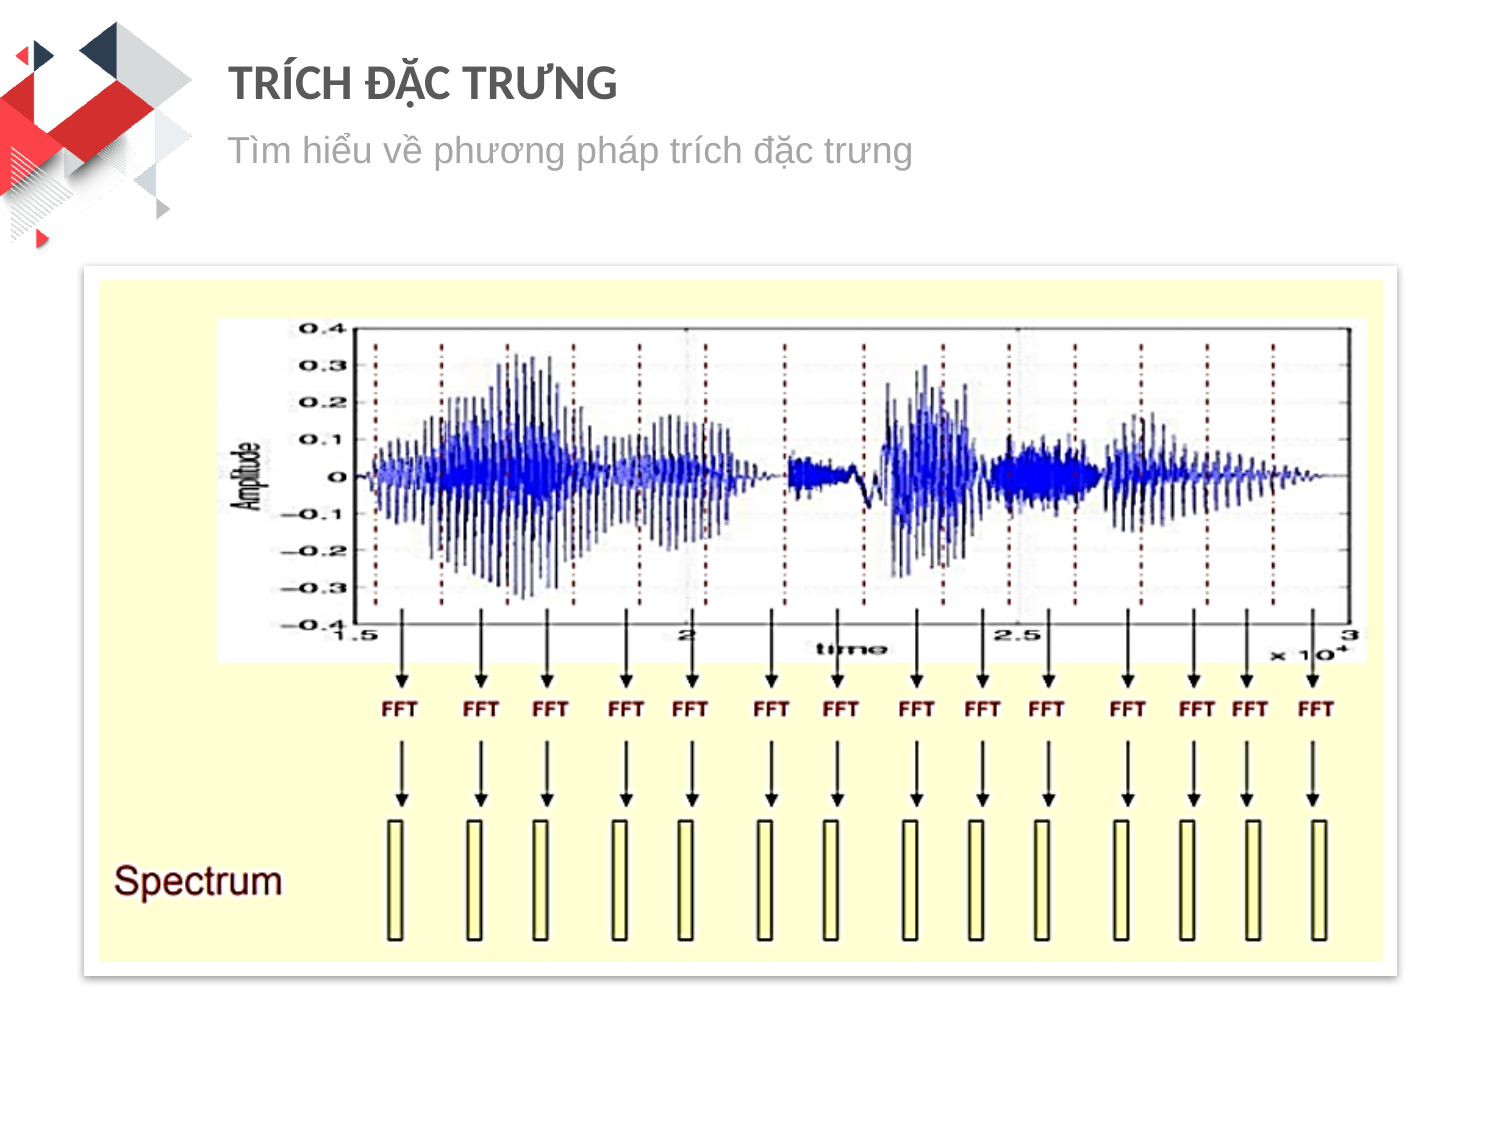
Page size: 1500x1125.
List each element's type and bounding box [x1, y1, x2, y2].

picture [98, 280, 1383, 962]
picture [0, 21, 192, 255]
text_box [212, 42, 1383, 179]
